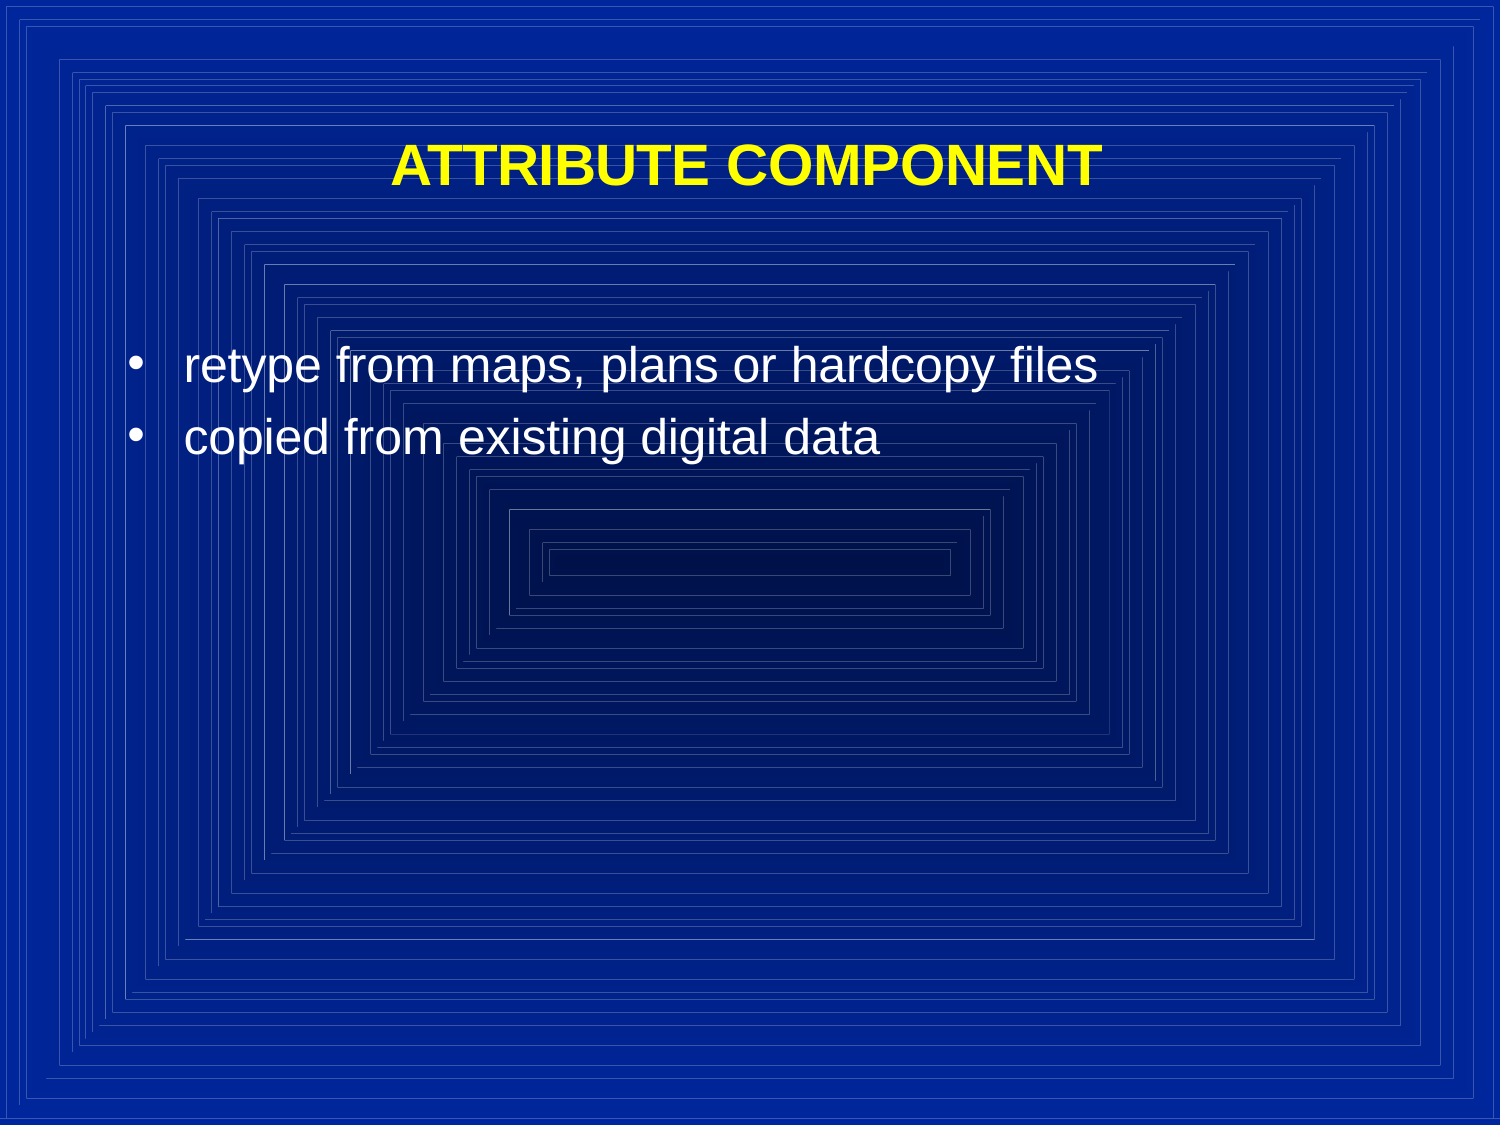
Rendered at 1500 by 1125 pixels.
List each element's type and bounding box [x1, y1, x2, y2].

text_box [0, 0, 1500, 1119]
